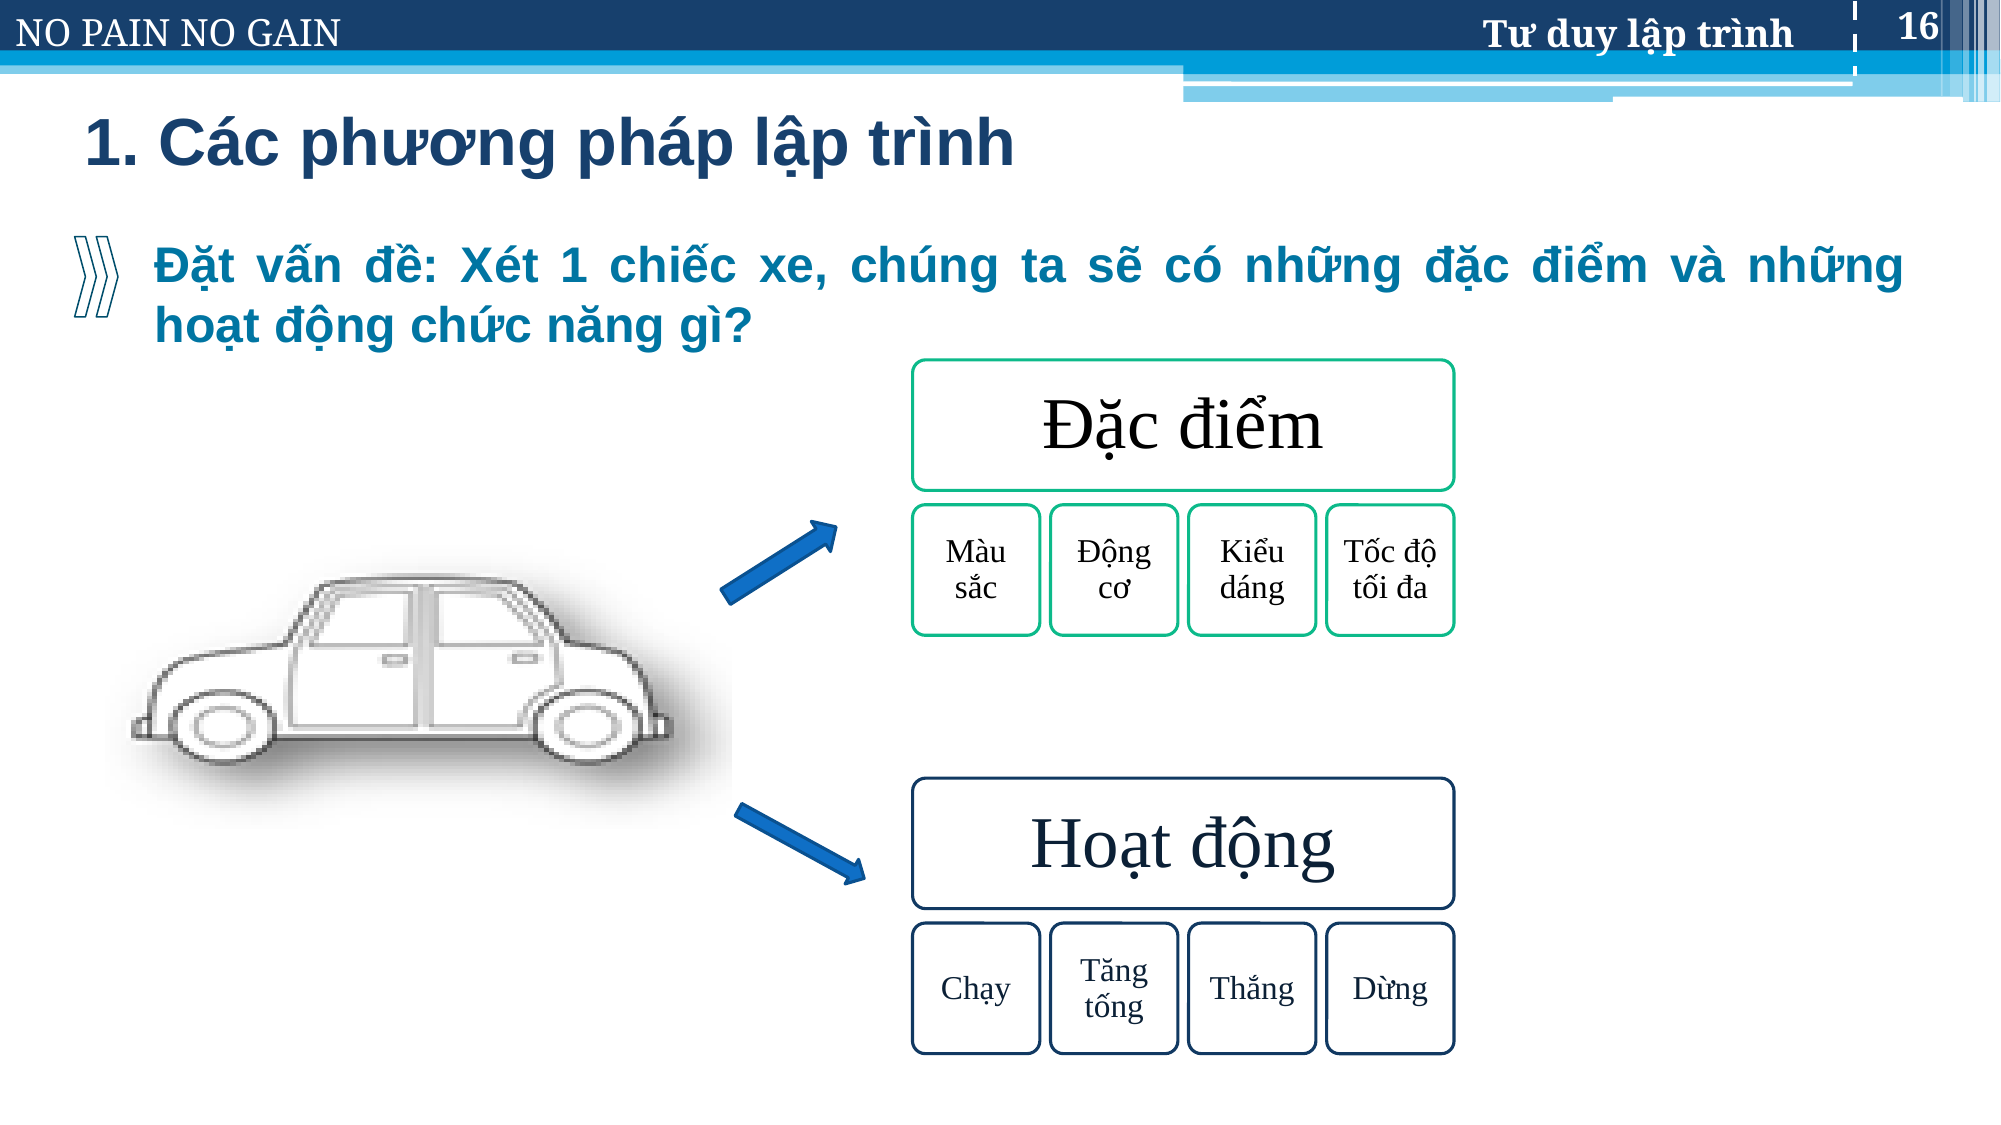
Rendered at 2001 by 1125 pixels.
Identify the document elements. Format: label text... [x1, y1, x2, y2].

text_box [737, 803, 865, 884]
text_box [912, 777, 1455, 1054]
title 1. Các phương pháp lập trình [69, 74, 1837, 203]
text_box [912, 359, 1455, 636]
text_box [737, 521, 837, 601]
slide_number 16 [1833, 0, 1955, 61]
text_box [74, 216, 1922, 388]
picture [69, 441, 732, 830]
